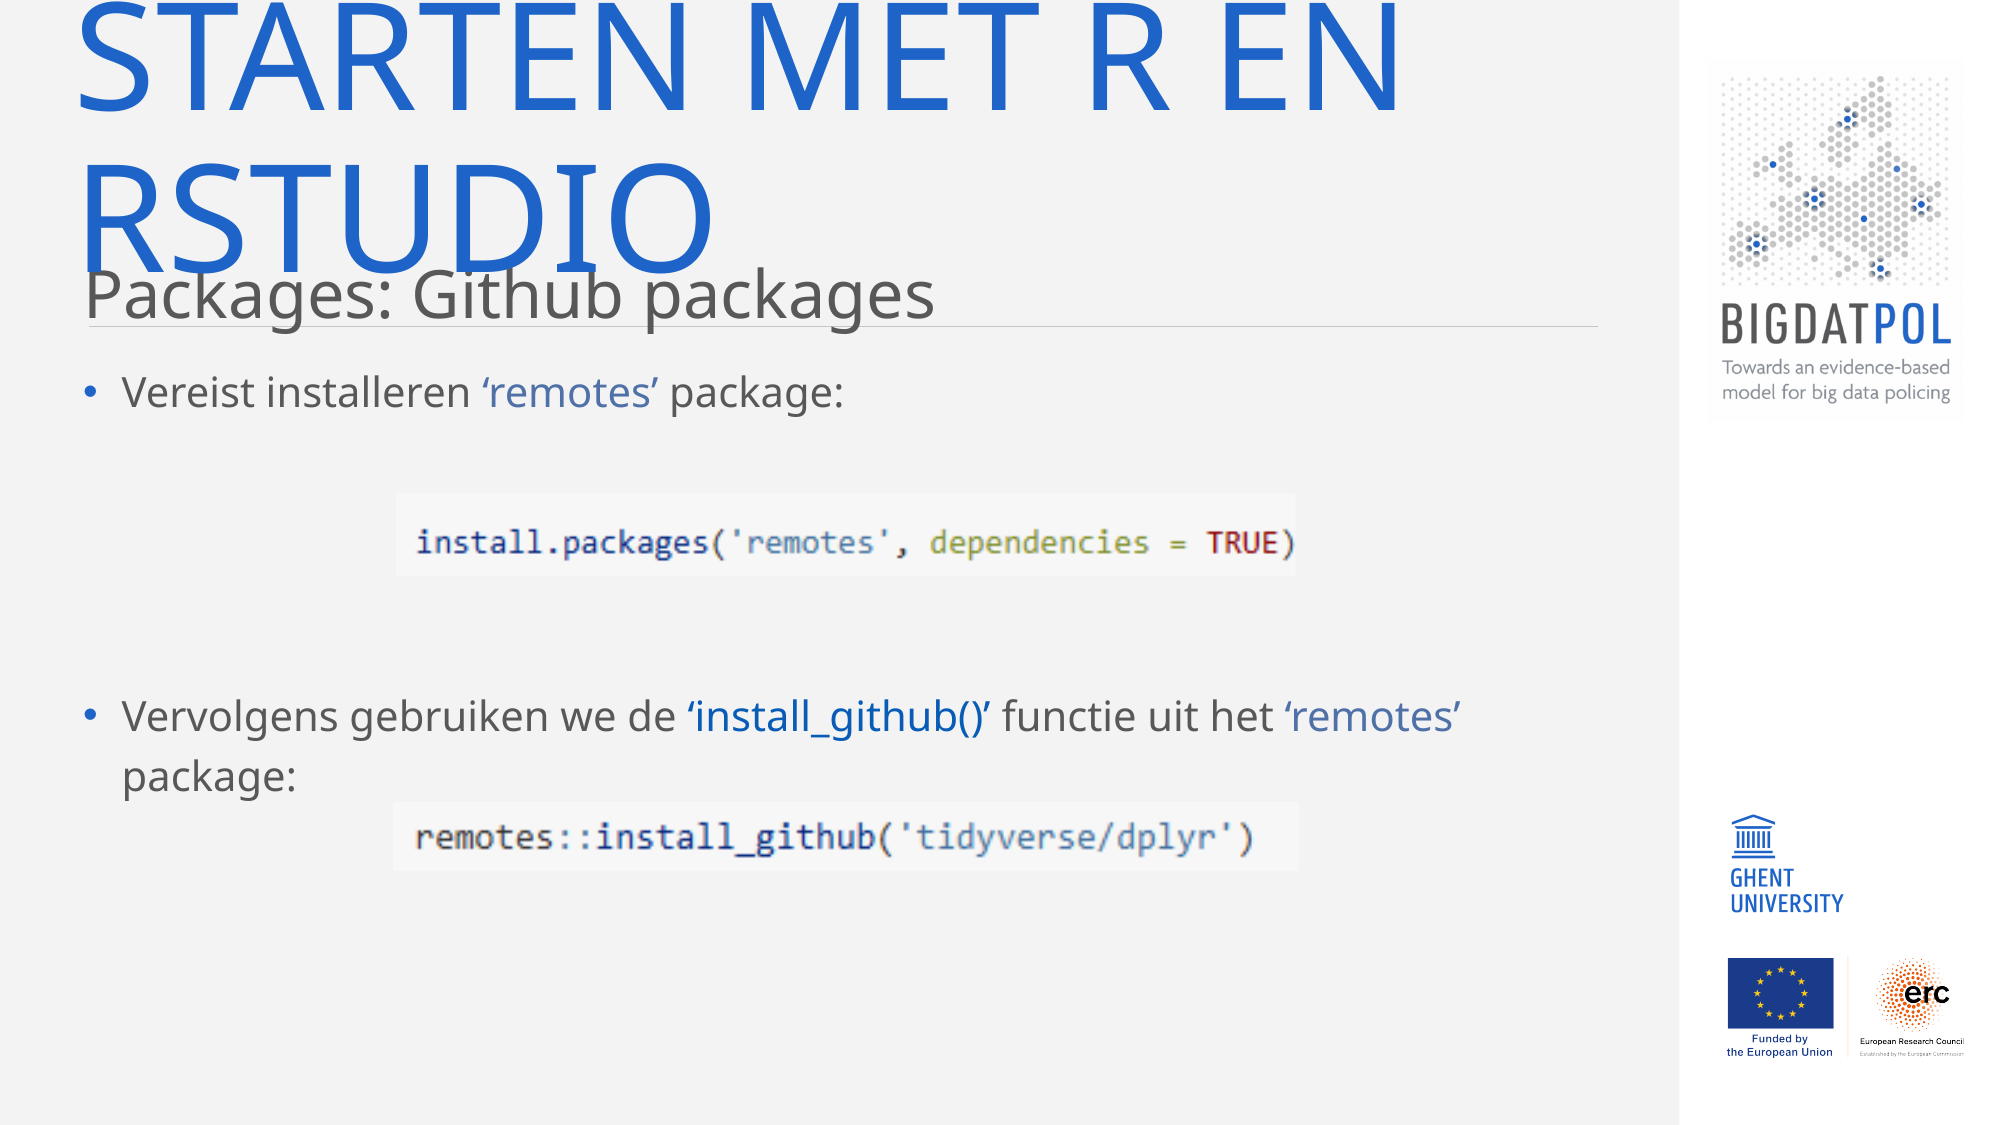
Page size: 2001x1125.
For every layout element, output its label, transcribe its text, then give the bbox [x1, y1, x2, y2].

picture [1688, 781, 1964, 1058]
picture [396, 493, 1296, 576]
list Packages: Github packages [68, 233, 1599, 336]
picture [1707, 59, 1963, 421]
title Starten met r en rstudio [58, 53, 1599, 233]
picture [393, 802, 1299, 871]
list Vereist installeren ‘remotes’ package: Vervolgens gebruiken we de ‘install_github()’ functie uit het ‘remotes’ package: [68, 348, 1599, 1125]
